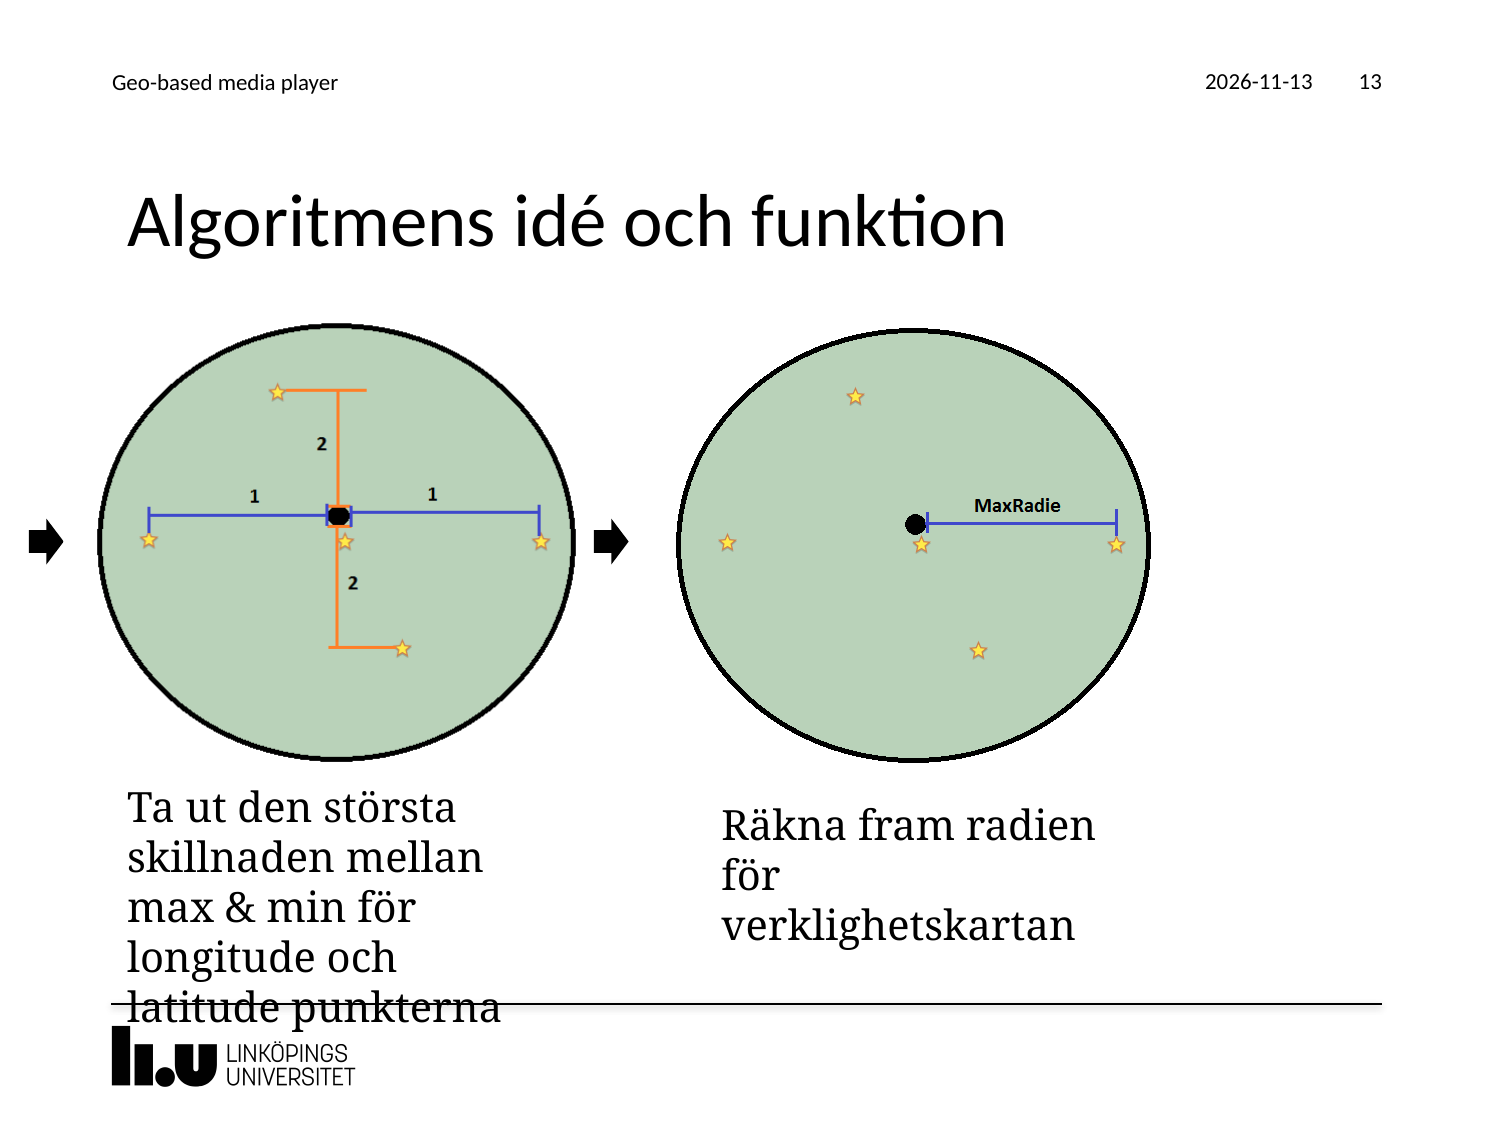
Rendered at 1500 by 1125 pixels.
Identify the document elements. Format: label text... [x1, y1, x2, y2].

picture [93, 1007, 374, 1104]
footer Geo-based media player [97, 59, 1055, 103]
picture [641, 299, 1183, 774]
slide_number 13 [1306, 59, 1397, 103]
text_box Räkna fram radien för verklighetskartan [706, 791, 1137, 957]
text_box [591, 516, 631, 567]
picture [63, 295, 581, 774]
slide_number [1092, 59, 1306, 103]
text_box Ta ut den största skillnaden mellan max & min för longitude och latitude punkterna [112, 782, 576, 1039]
text_box [26, 516, 58, 567]
title Algoritmens idé och funktion [112, 163, 1382, 301]
